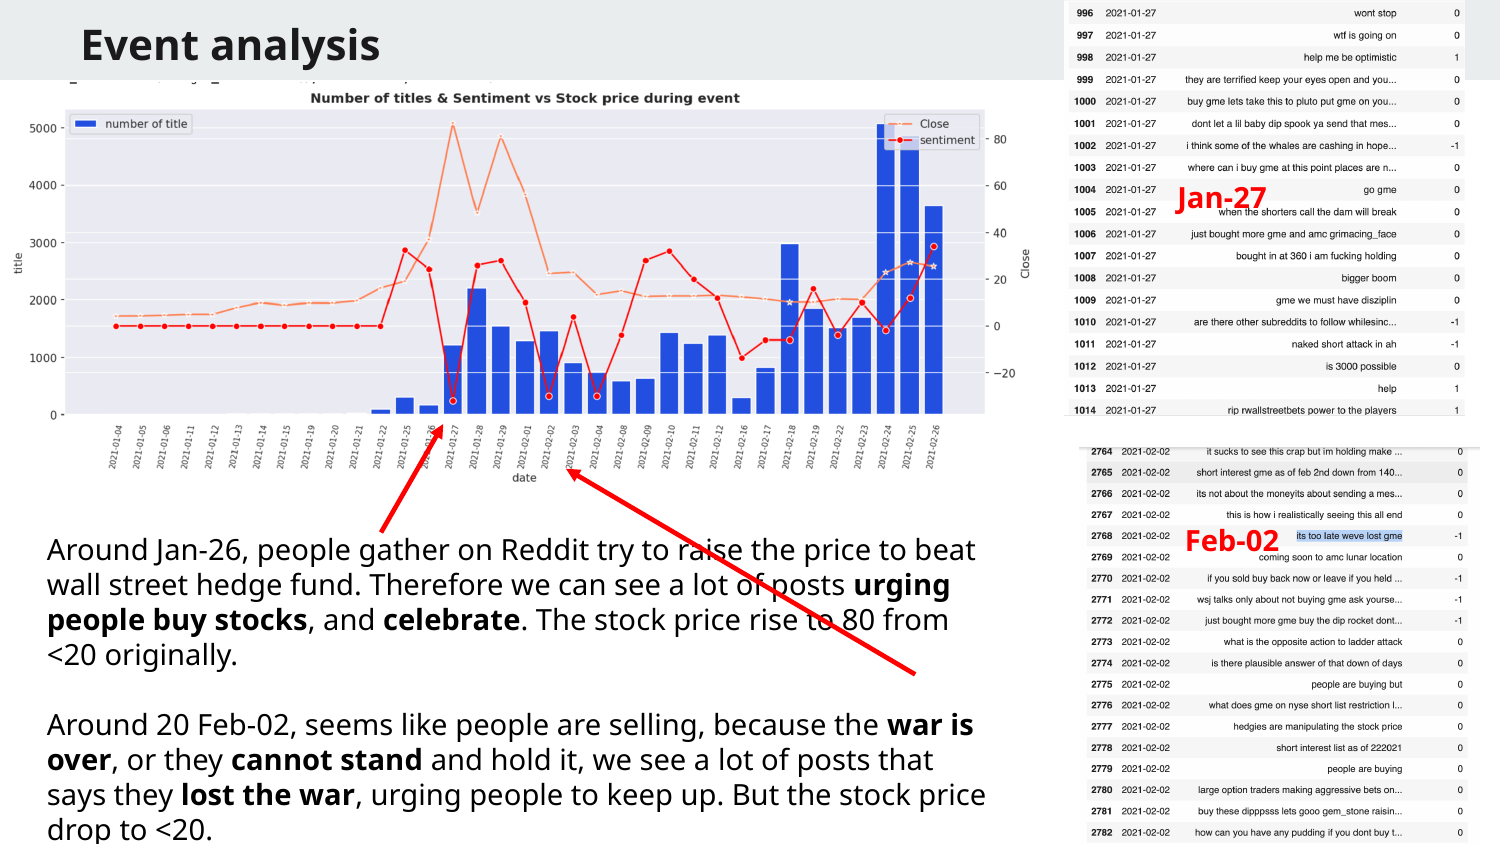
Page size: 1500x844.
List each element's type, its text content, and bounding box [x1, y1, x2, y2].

picture [1078, 442, 1480, 844]
title Event analysis [65, 0, 1061, 88]
text_box Around Jan-26, people gather on Reddit try to raise the price to beat wall street hedge fund. Therefore we can see a lot of posts urging people buy stocks, and celebrate. The stock price rise to 80 from <20 originally. Around 20 Feb-02, seems like people are selling, because the war is over, or they cannot stand and hold it, we see a lot of posts that says they lost the war, urging people to keep up. But the stock price drop to <20. [31, 516, 1013, 798]
picture [0, 82, 1036, 489]
text_box Jan-27 [1468, 164, 1472, 253]
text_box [565, 468, 916, 675]
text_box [380, 423, 444, 533]
picture [1063, 0, 1465, 418]
